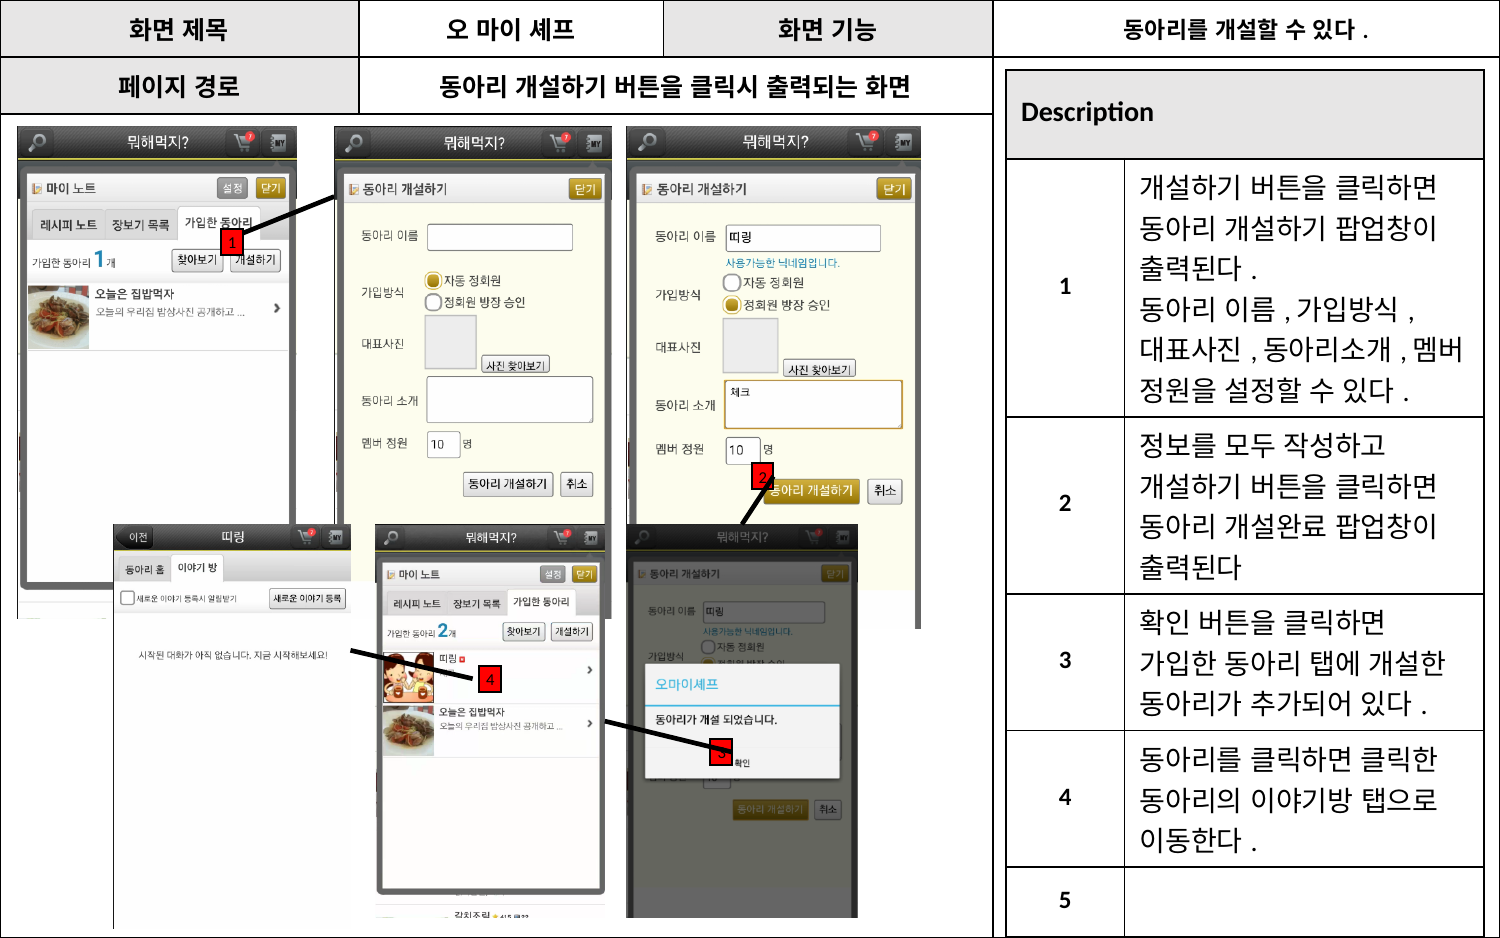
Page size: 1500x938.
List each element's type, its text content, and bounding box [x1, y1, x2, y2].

table_cell 4 [1007, 731, 1124, 866]
table_cell 개설하기 버튼을 클릭하면 동아리 개설하기 팝업창이 출력된다. 동아리 이름,가입방식,대표사진,동아리소개,멤버 정원을 설정할 수 있다. [1125, 160, 1483, 416]
table_cell 확인 버튼을 클릭하면 가입한 동아리 탭에 개설한 동아리가 추가되어 있다. [1125, 595, 1483, 730]
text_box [350, 650, 473, 679]
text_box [604, 721, 711, 753]
table_header 오 마이 셰프 [360, 1, 663, 56]
table_header 화면 기능 [664, 1, 992, 56]
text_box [741, 476, 752, 525]
table_cell 1 [1007, 160, 1124, 416]
picture [626, 126, 921, 918]
picture [17, 126, 612, 929]
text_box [242, 196, 334, 242]
table_cell 정보를 모두 작성하고 개설하기 버튼을 클릭하면 동아리 개설완료 팝업창이 출력된다 [1125, 418, 1483, 593]
table_cell [994, 58, 1499, 937]
table_cell 페이지 경로 [1, 58, 358, 113]
table_cell [1, 115, 992, 937]
table_cell 3 [1007, 595, 1124, 730]
table_header 동아리를 개설할 수 있다. [994, 1, 1499, 56]
table_cell 동아리를 클릭하면 클릭한 동아리의 이야기방 탭으로 이동한다. [1125, 731, 1483, 866]
table_cell [1125, 868, 1483, 936]
table_cell 동아리 개설하기 버튼을 클릭시 출력되는 화면 [360, 58, 992, 113]
table_cell 5 [1007, 868, 1124, 936]
table_header Description [1007, 71, 1483, 158]
table_header 화면 제목 [1, 1, 358, 56]
table_cell 2 [1007, 418, 1124, 593]
